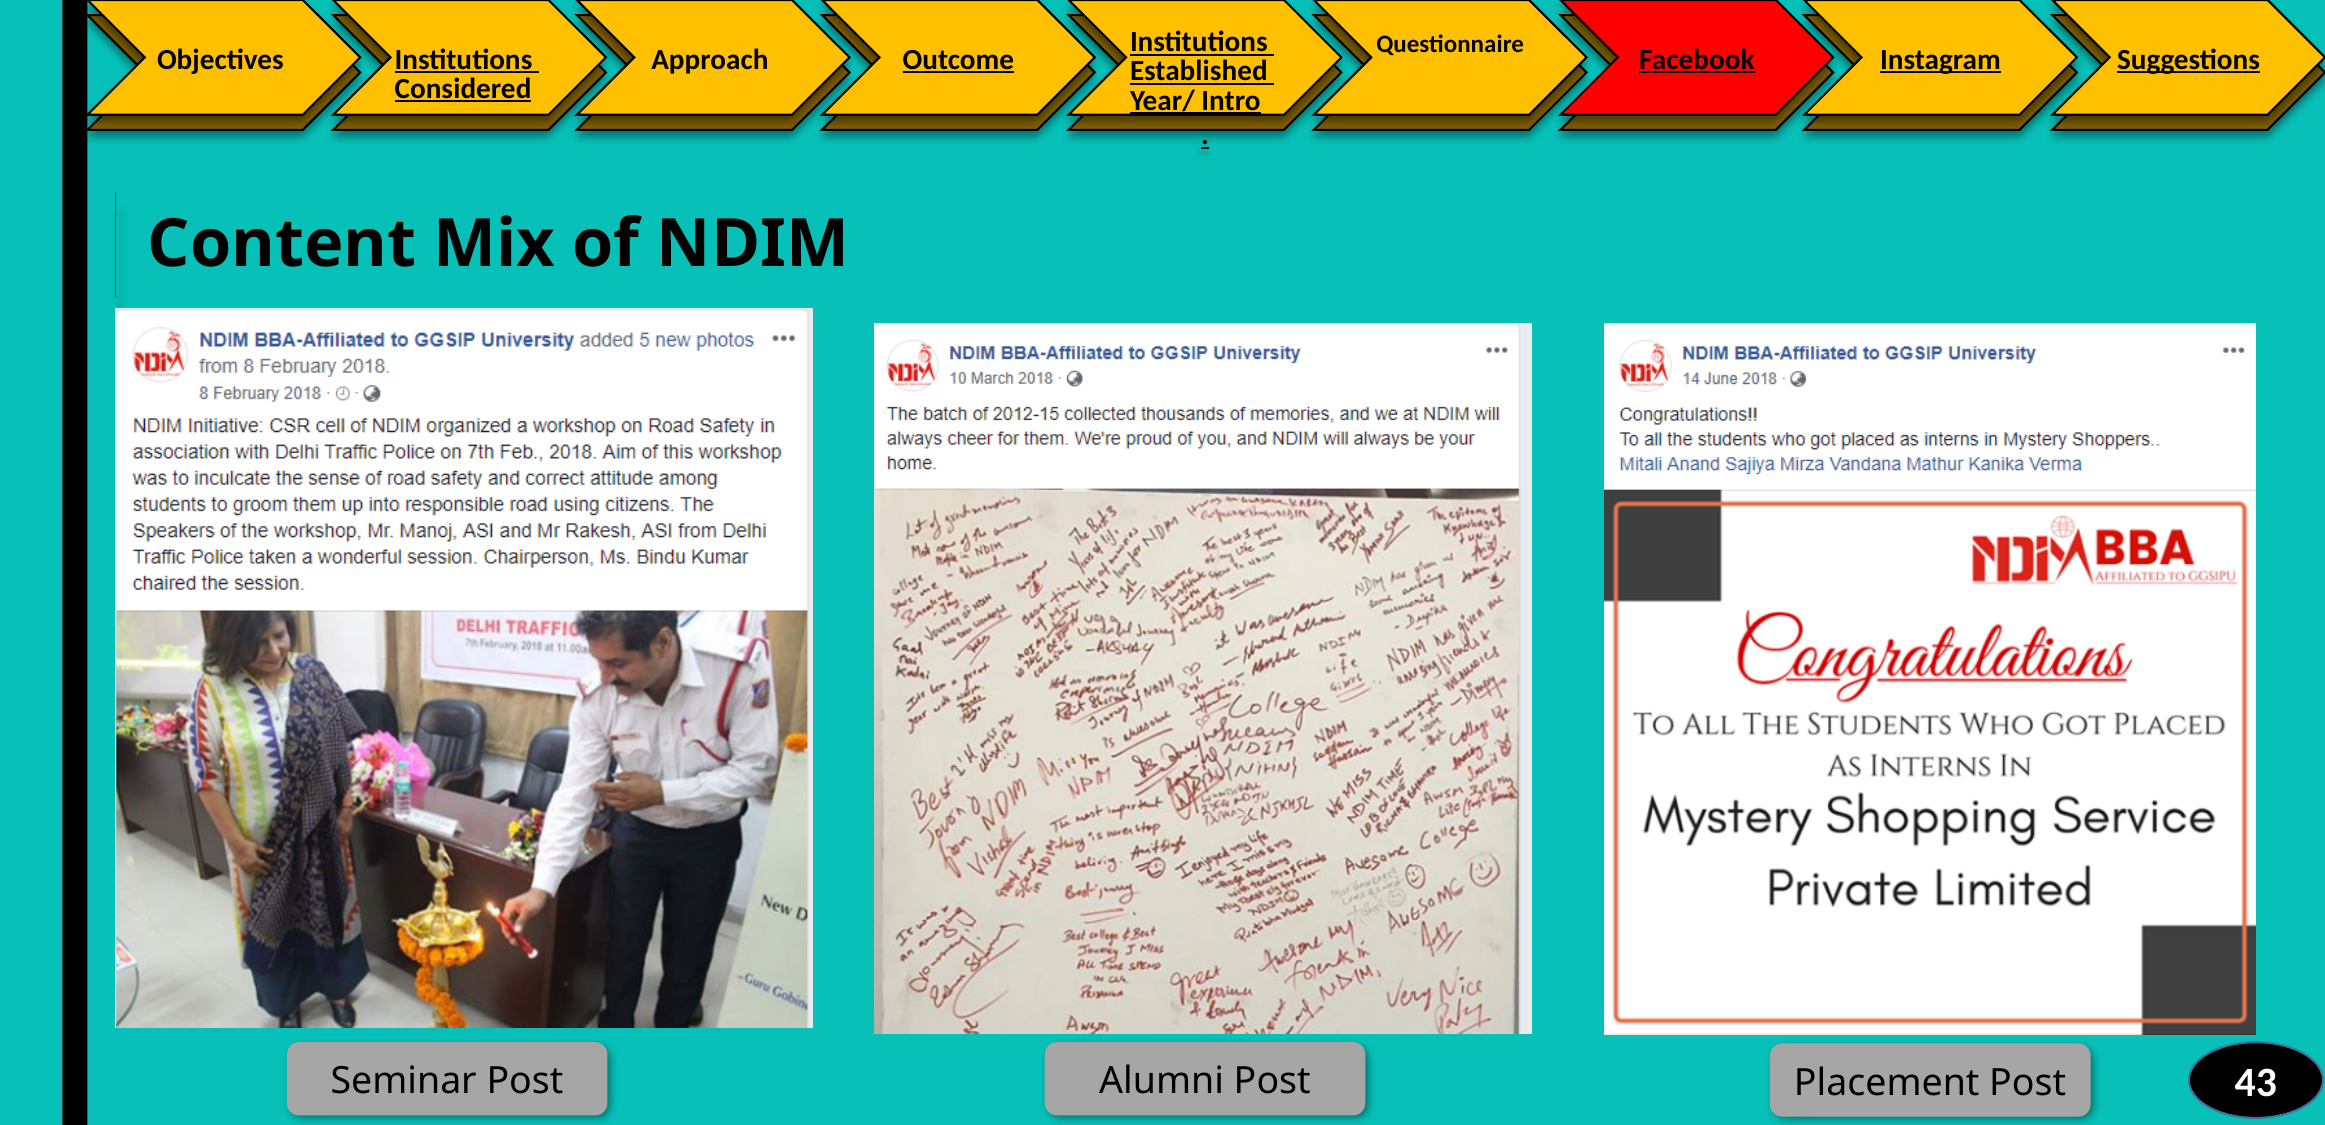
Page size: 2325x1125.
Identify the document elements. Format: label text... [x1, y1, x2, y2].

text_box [87, 0, 333, 130]
text_box 43 [2187, 1041, 2325, 1119]
picture [874, 323, 1532, 1034]
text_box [333, 0, 606, 130]
picture [115, 308, 813, 1028]
text_box Placement Post [1768, 1042, 2092, 1118]
picture [1604, 323, 2256, 1035]
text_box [1095, 0, 1313, 130]
text_box [61, 0, 88, 1125]
text_box Content Mix of NDIM [133, 192, 895, 287]
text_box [1560, 0, 1804, 130]
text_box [606, 0, 822, 130]
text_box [1313, 0, 1560, 130]
text_box Alumni Post [1043, 1041, 1367, 1117]
text_box Seminar Post [285, 1041, 609, 1117]
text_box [1804, 0, 2052, 130]
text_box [822, 0, 1095, 130]
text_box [2052, 0, 2325, 130]
